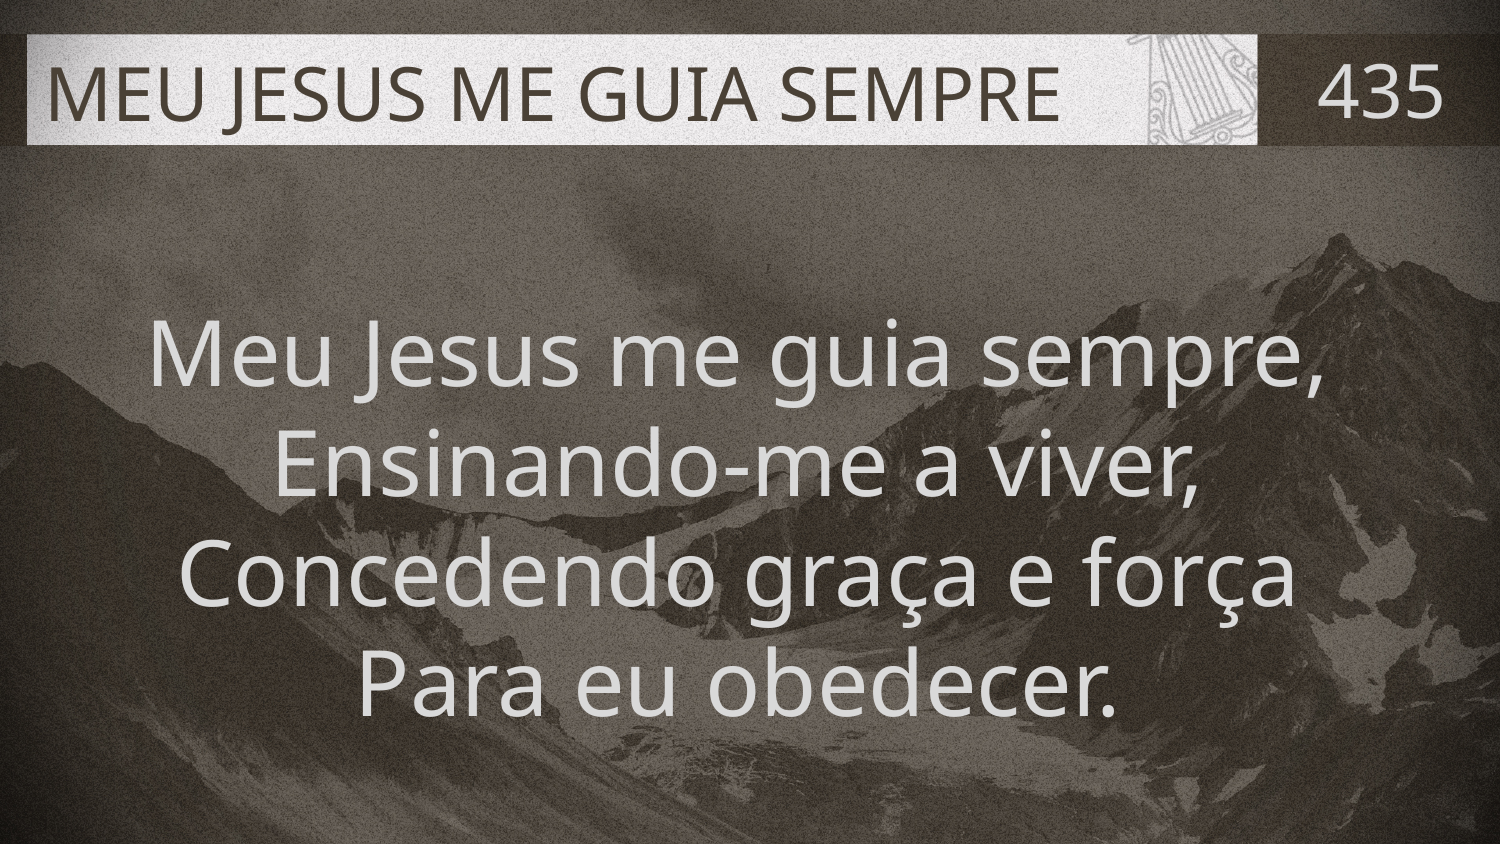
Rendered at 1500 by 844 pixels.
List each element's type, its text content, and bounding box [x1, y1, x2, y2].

picture [0, 0, 1500, 185]
list 435 [1281, 36, 1483, 143]
title MEU JESUS ME GUIA SEMPRE [29, 33, 1258, 151]
list Meu Jesus me guia sempre, Ensinando-me a viver, Concedendo graça e força Para eu obedecer. [0, 185, 1500, 844]
